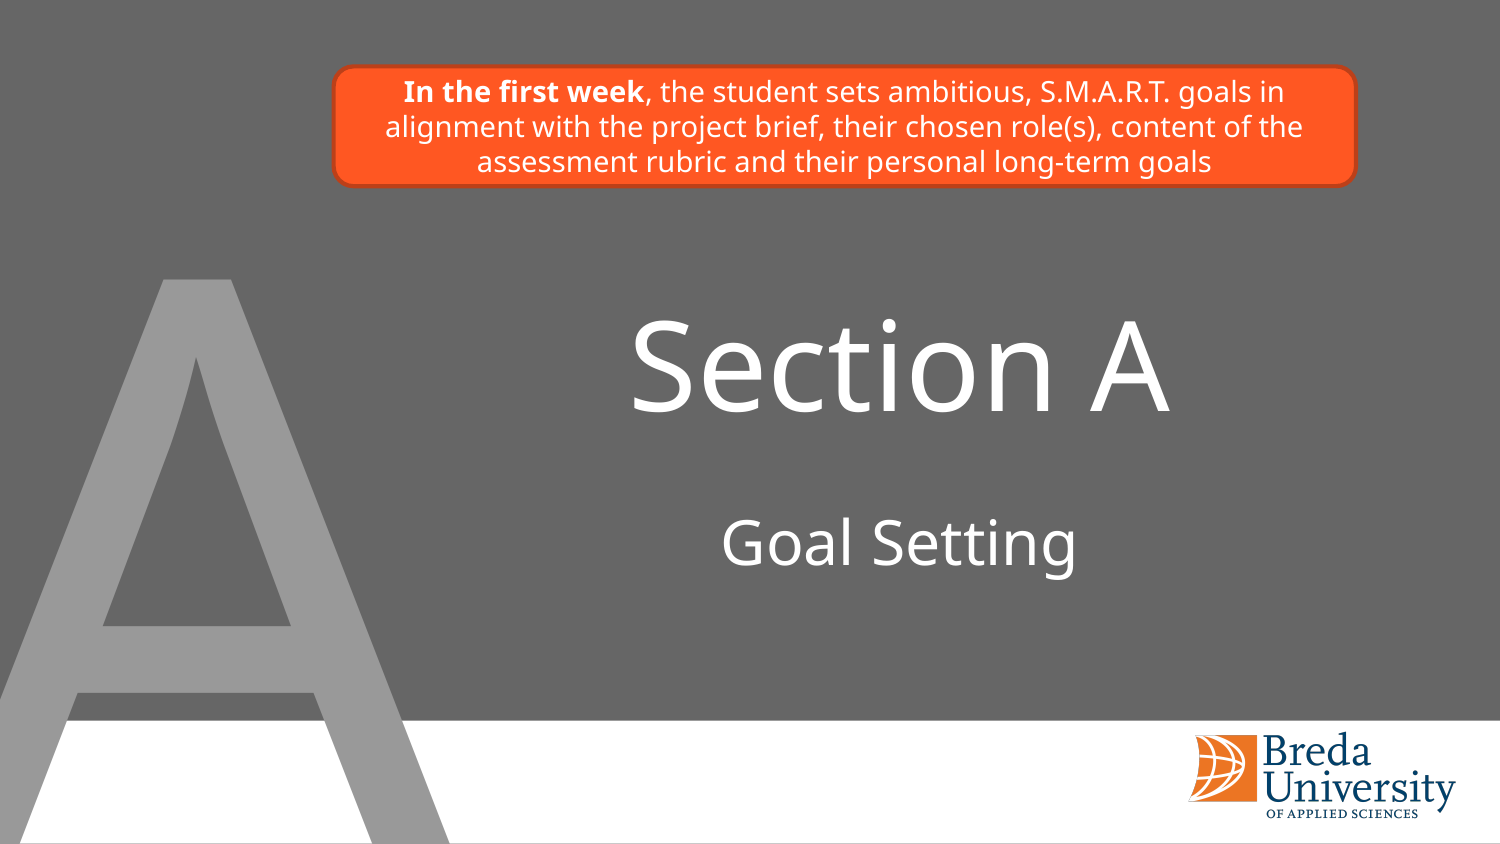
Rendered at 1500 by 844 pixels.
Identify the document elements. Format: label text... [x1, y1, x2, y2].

subtitle Goal Setting [486, 484, 1500, 597]
text_box A [0, 123, 486, 844]
title Section A [486, 238, 1500, 484]
text_box In the first week, the student sets ambitious, S.M.A.R.T. goals in alignment with the project brief, their chosen role(s), content of the assessment rubric and their personal long-term goals [331, 64, 1359, 189]
picture [1183, 727, 1461, 823]
